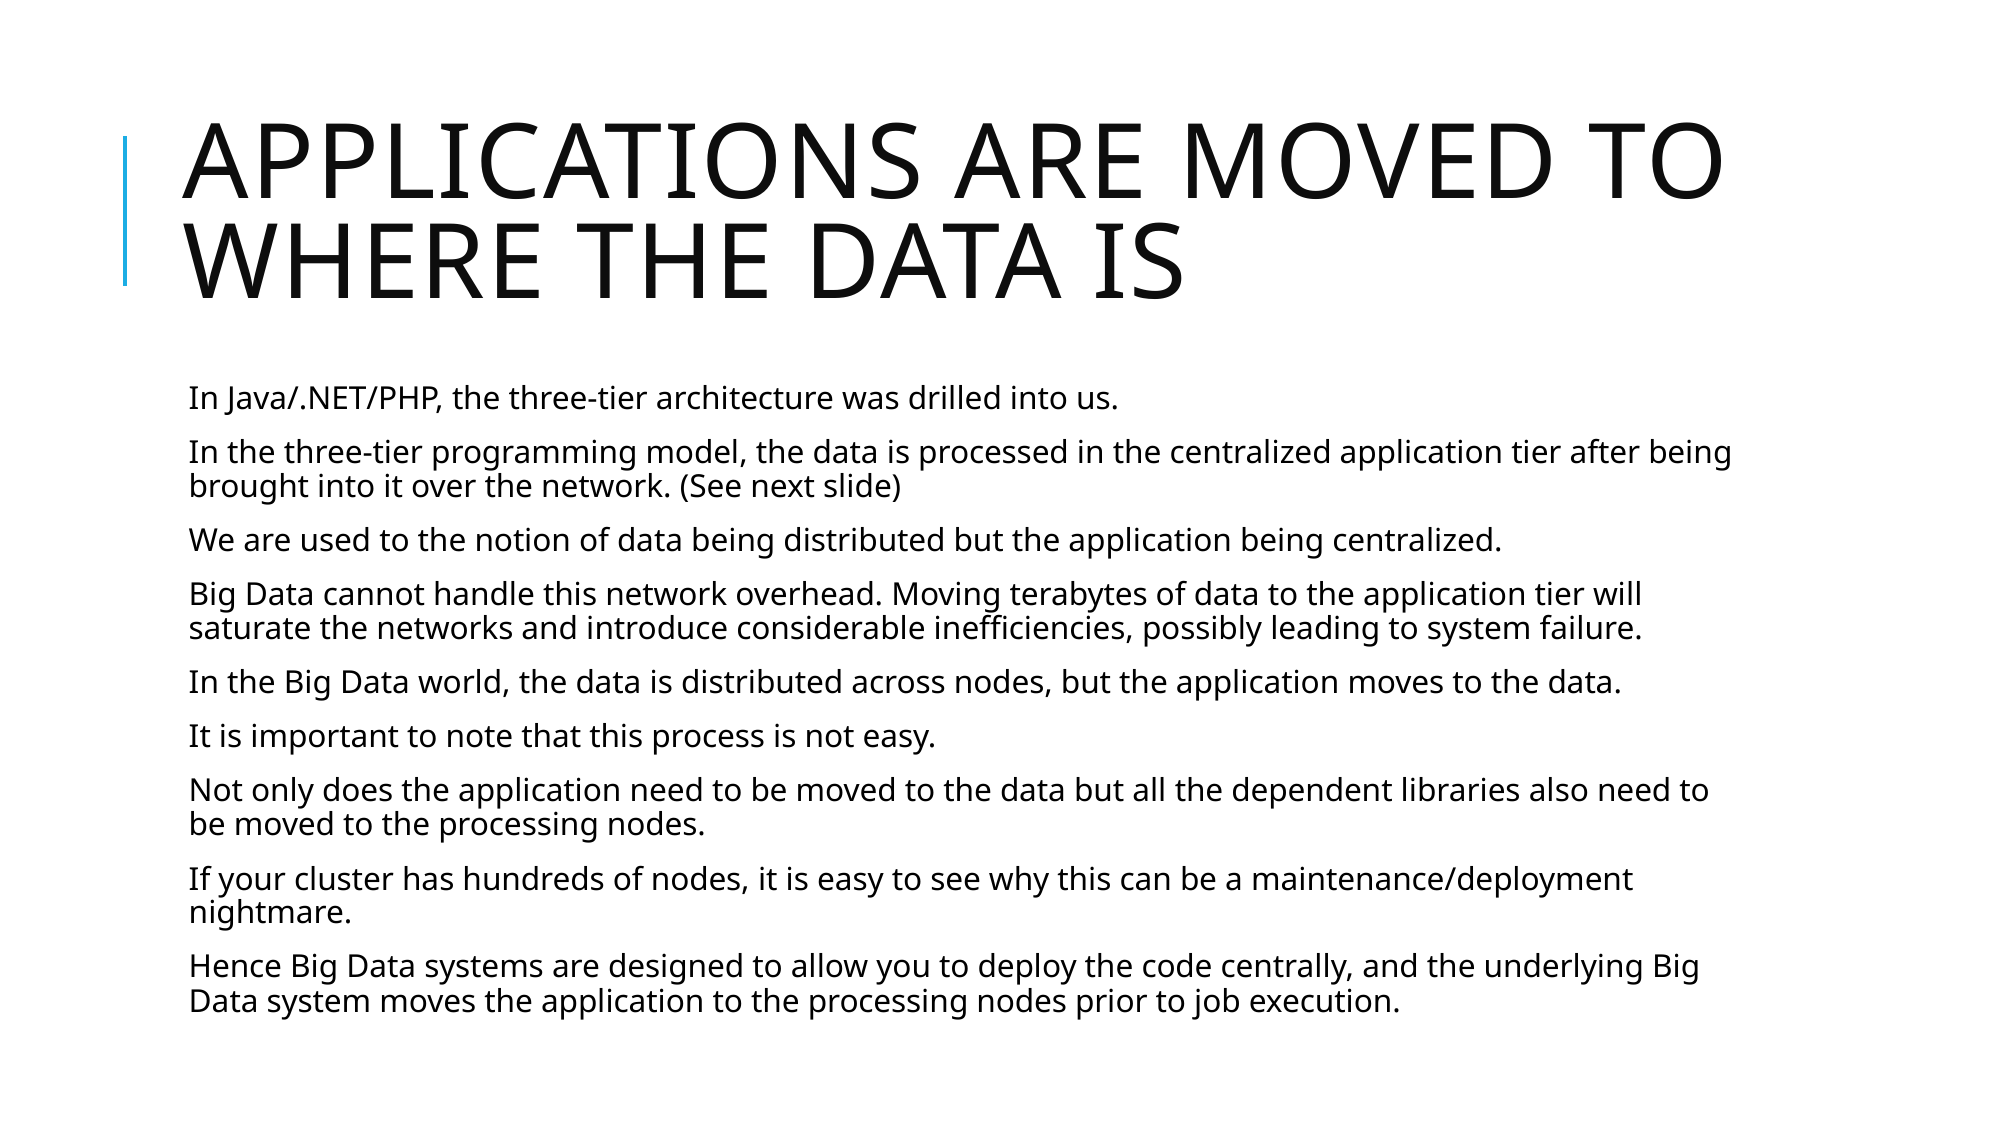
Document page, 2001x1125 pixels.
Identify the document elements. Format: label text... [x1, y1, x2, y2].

list In Java/.NET/PHP, the three-tier architecture was drilled into us. In the three-tier programming model, the data is processed in the centralized application tier after being brought into it over the network. (See next slide) We are used to the notion of data being distributed but the application being centralized. Big Data cannot handle this network overhead. Moving terabytes of data to the application tier will saturate the networks and introduce considerable inefficiencies, possibly leading to system failure. In the Big Data world, the data is distributed across nodes, but the application moves to the data. It is important to note that this process is not easy. Not only does the application need to be moved to the data but all the dependent libraries also need to be moved to the processing nodes. If your cluster has hundreds of nodes, it is easy to see why this can be a maintenance/deployment nightmare. Hence Big Data systems are designed to allow you to deploy the code centrally, and the underlying Big Data system moves the application to the processing nodes prior to job execution. [168, 375, 1763, 1035]
title Applications are moved to where the data is [168, 96, 1763, 342]
